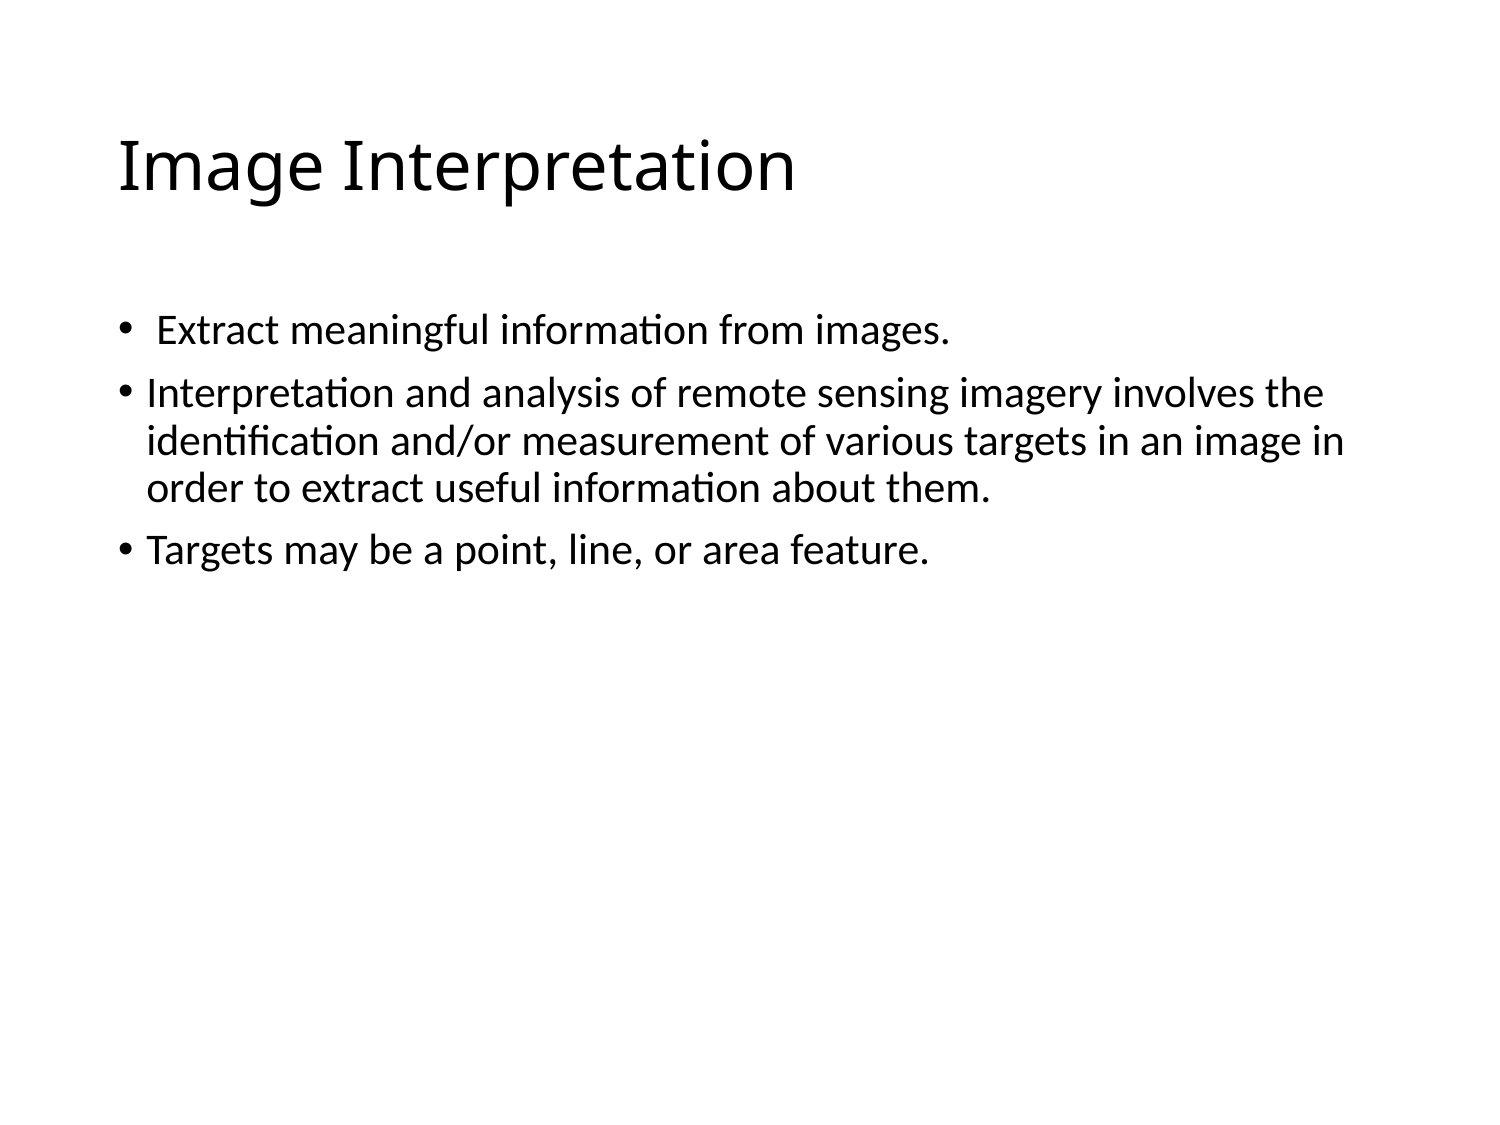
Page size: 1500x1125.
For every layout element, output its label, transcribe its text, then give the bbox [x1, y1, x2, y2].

list Extract meaningful information from images. Interpretation and analysis of remote sensing imagery involves the identification and/or measurement of various targets in an image in order to extract useful information about them. Targets may be a point, line, or area feature. [103, 299, 1397, 1014]
title Image Interpretation [103, 59, 1397, 278]
